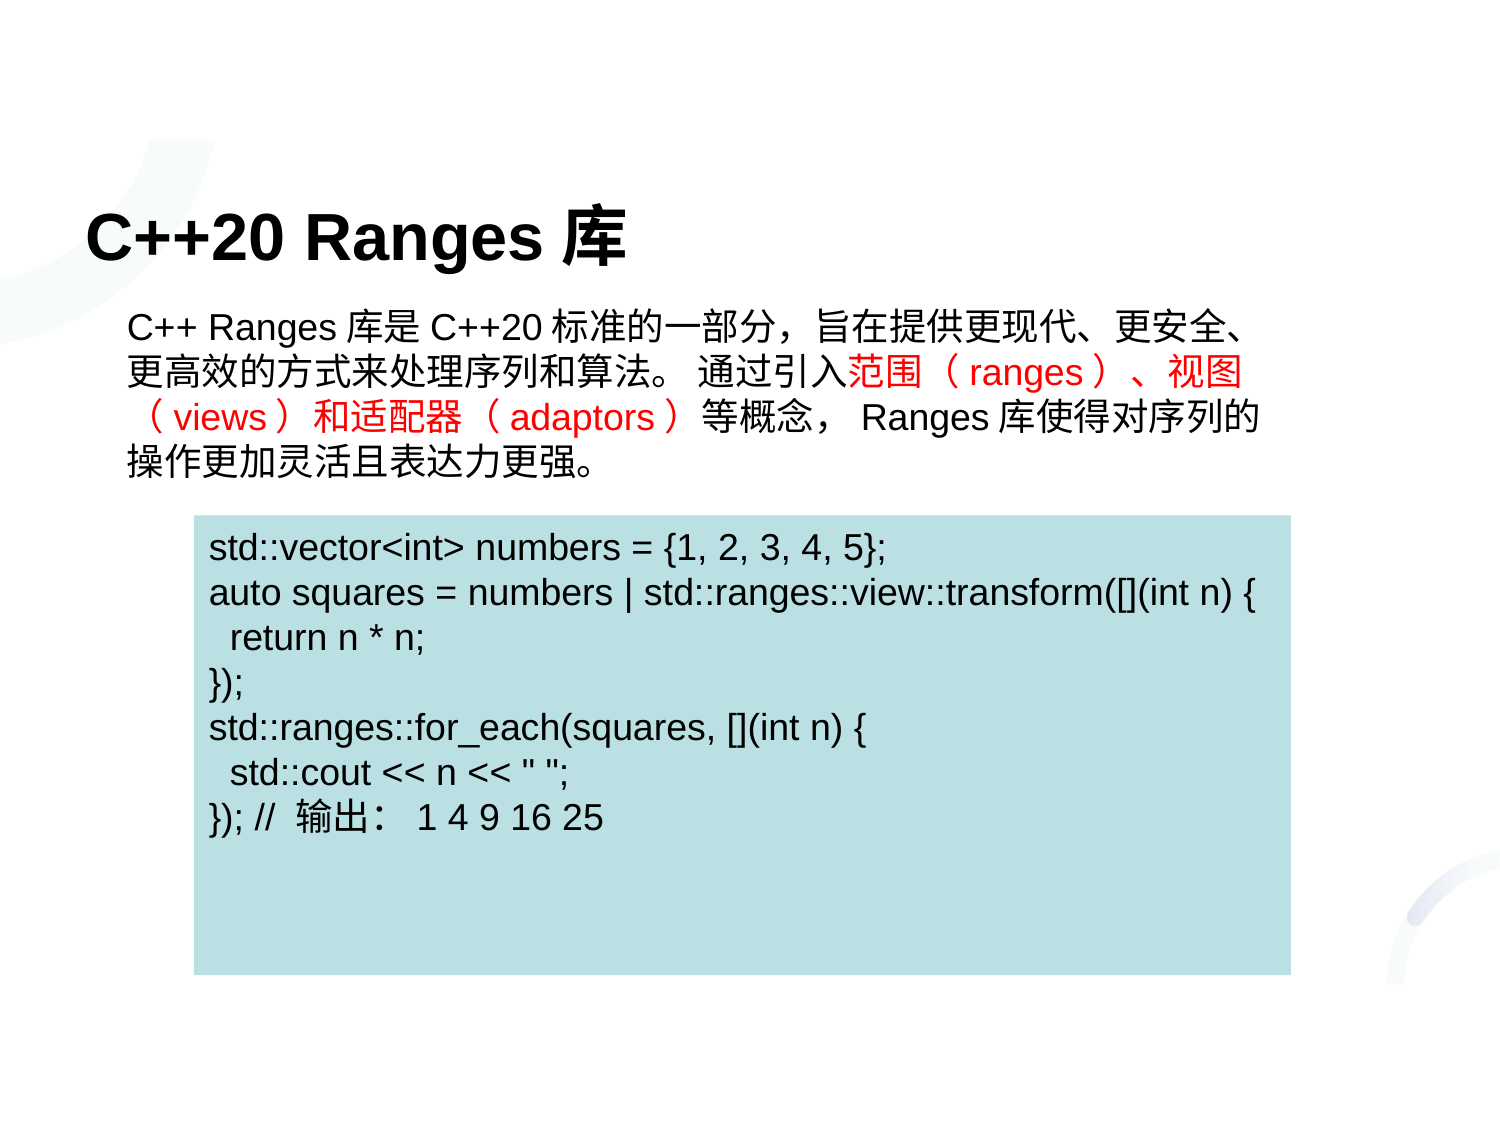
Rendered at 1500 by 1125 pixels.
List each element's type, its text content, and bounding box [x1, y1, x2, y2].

title C++20 Ranges库 [85, 184, 1415, 274]
text_box C++ Ranges库是C++20标准的一部分，旨在提供更现代、更安全、更高效的方式来处理序列和算法。 通过引入范围（ranges）、视图（views）和适配器（adaptors）等概念，Ranges库使得对序列的操作更加灵活且表达力更强。 [112, 295, 1306, 491]
text_box std::vector<int> numbers = {1, 2, 3, 4, 5}; auto squares = numbers | std::ranges::view::transform([](int n) { return n * n; }); std::ranges::for_each(squares, [](int n) { std::cout << n << " "; }); // 输出：1 4 9 16 25 [193, 515, 1291, 976]
